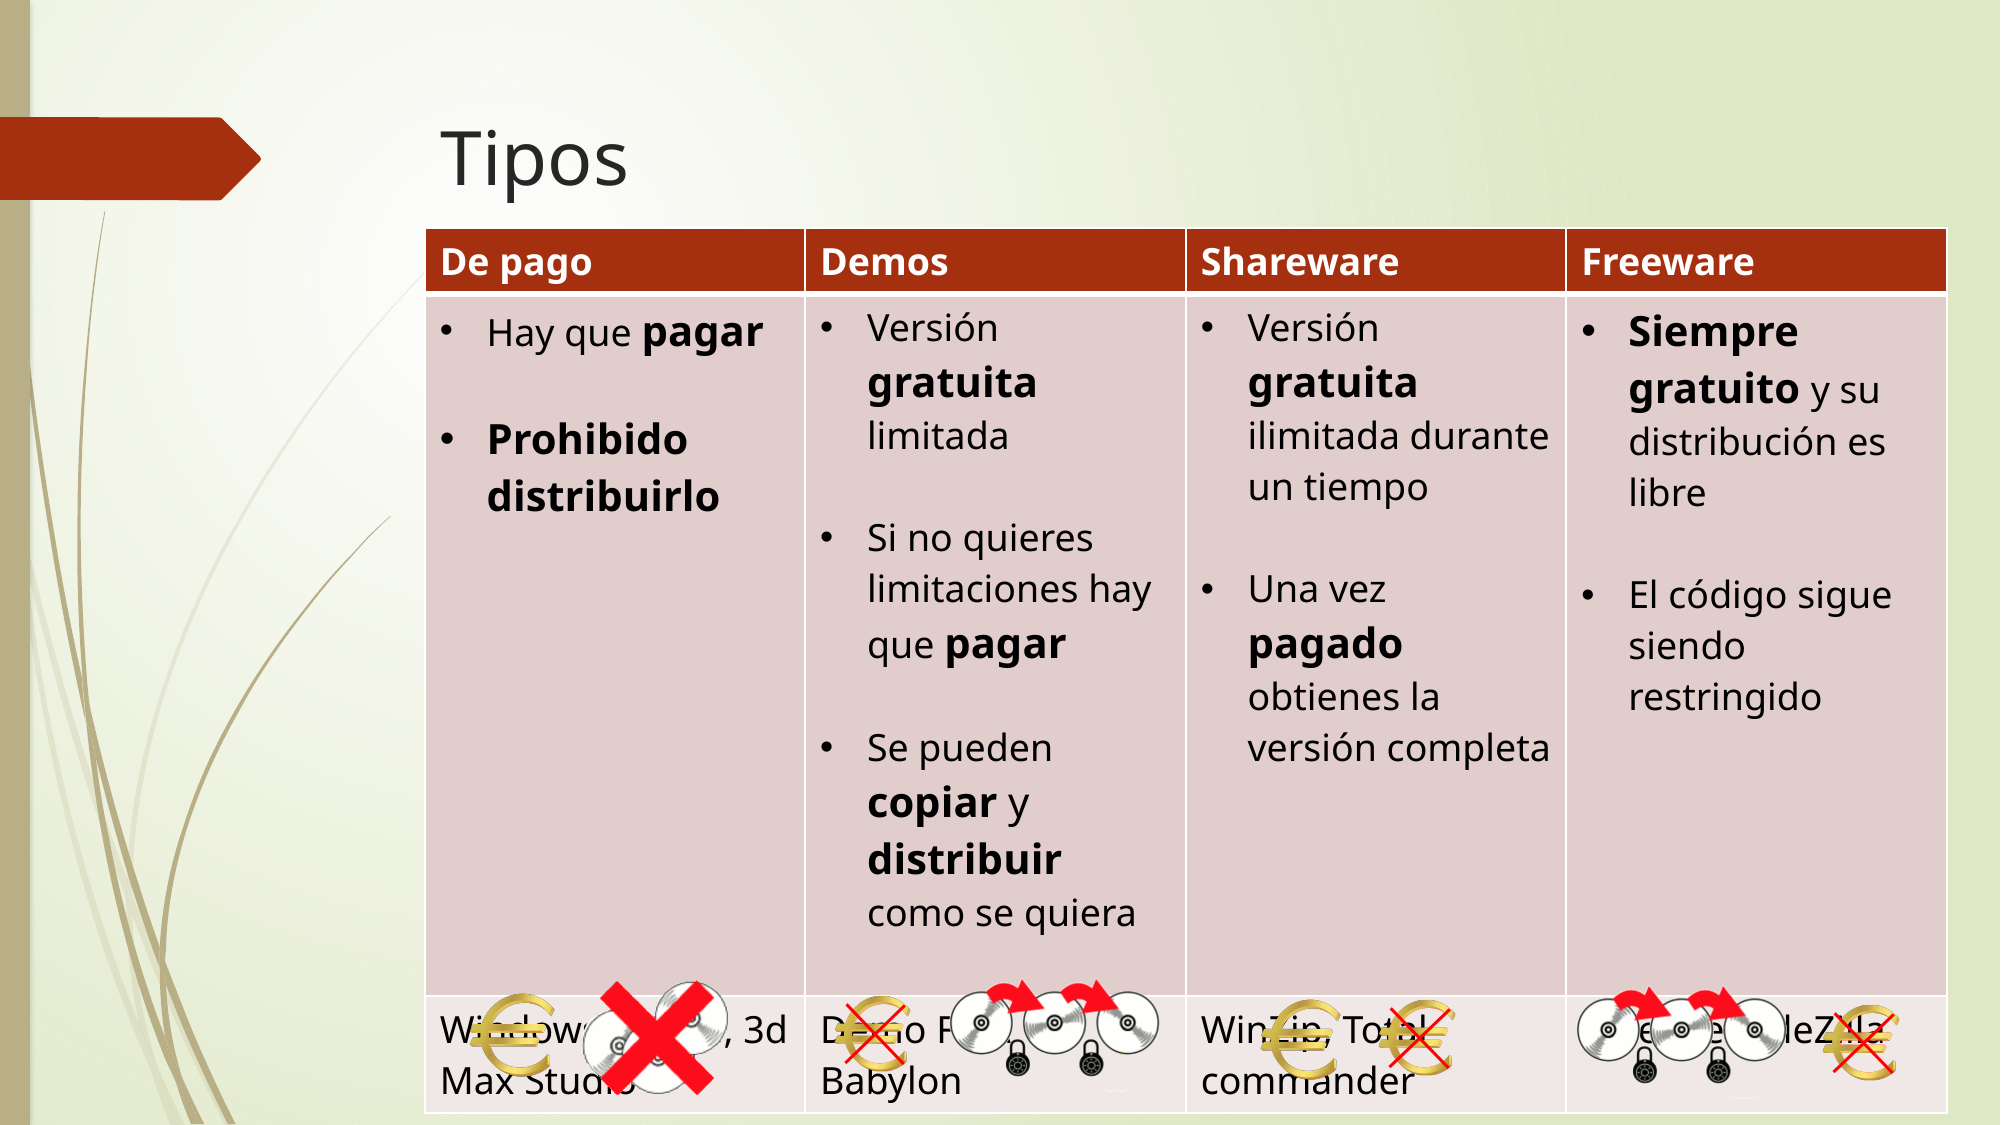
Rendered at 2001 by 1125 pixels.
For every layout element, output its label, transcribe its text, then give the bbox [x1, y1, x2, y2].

table_cell CCleaner, FileZilla [1567, 997, 1946, 1112]
title Tipos [425, 102, 1888, 227]
picture [833, 995, 911, 1072]
table_cell Versión gratuita limitada Si no quieres limitaciones hay que pagar Se pueden copiar y distribuir como se quiera [806, 297, 1185, 995]
picture [1822, 1004, 1900, 1081]
table_header Shareware [1187, 229, 1565, 291]
table_header Freeware [1567, 229, 1946, 291]
picture [1571, 971, 1789, 1099]
table_cell WinZip, Total commander [1187, 997, 1565, 1112]
table_cell Siempre gratuito y su distribución es libre El código sigue siendo restringido [1567, 297, 1946, 995]
table_cell Hay que pagar Prohibido distribuirlo [426, 297, 804, 995]
picture [1378, 999, 1456, 1076]
picture [581, 980, 730, 1095]
table_cell Windows, Office, 3d Max Studio [426, 997, 804, 1112]
picture [945, 964, 1162, 1093]
picture [1260, 999, 1342, 1080]
table_cell Versión gratuita ilimitada durante un tiempo Una vez pagado obtienes la versión completa [1187, 297, 1565, 995]
table_header Demos [806, 229, 1185, 291]
table_header De pago [426, 229, 804, 291]
table_cell Demo FIFA 16, Babylon [806, 997, 1185, 1112]
picture [469, 992, 555, 1078]
